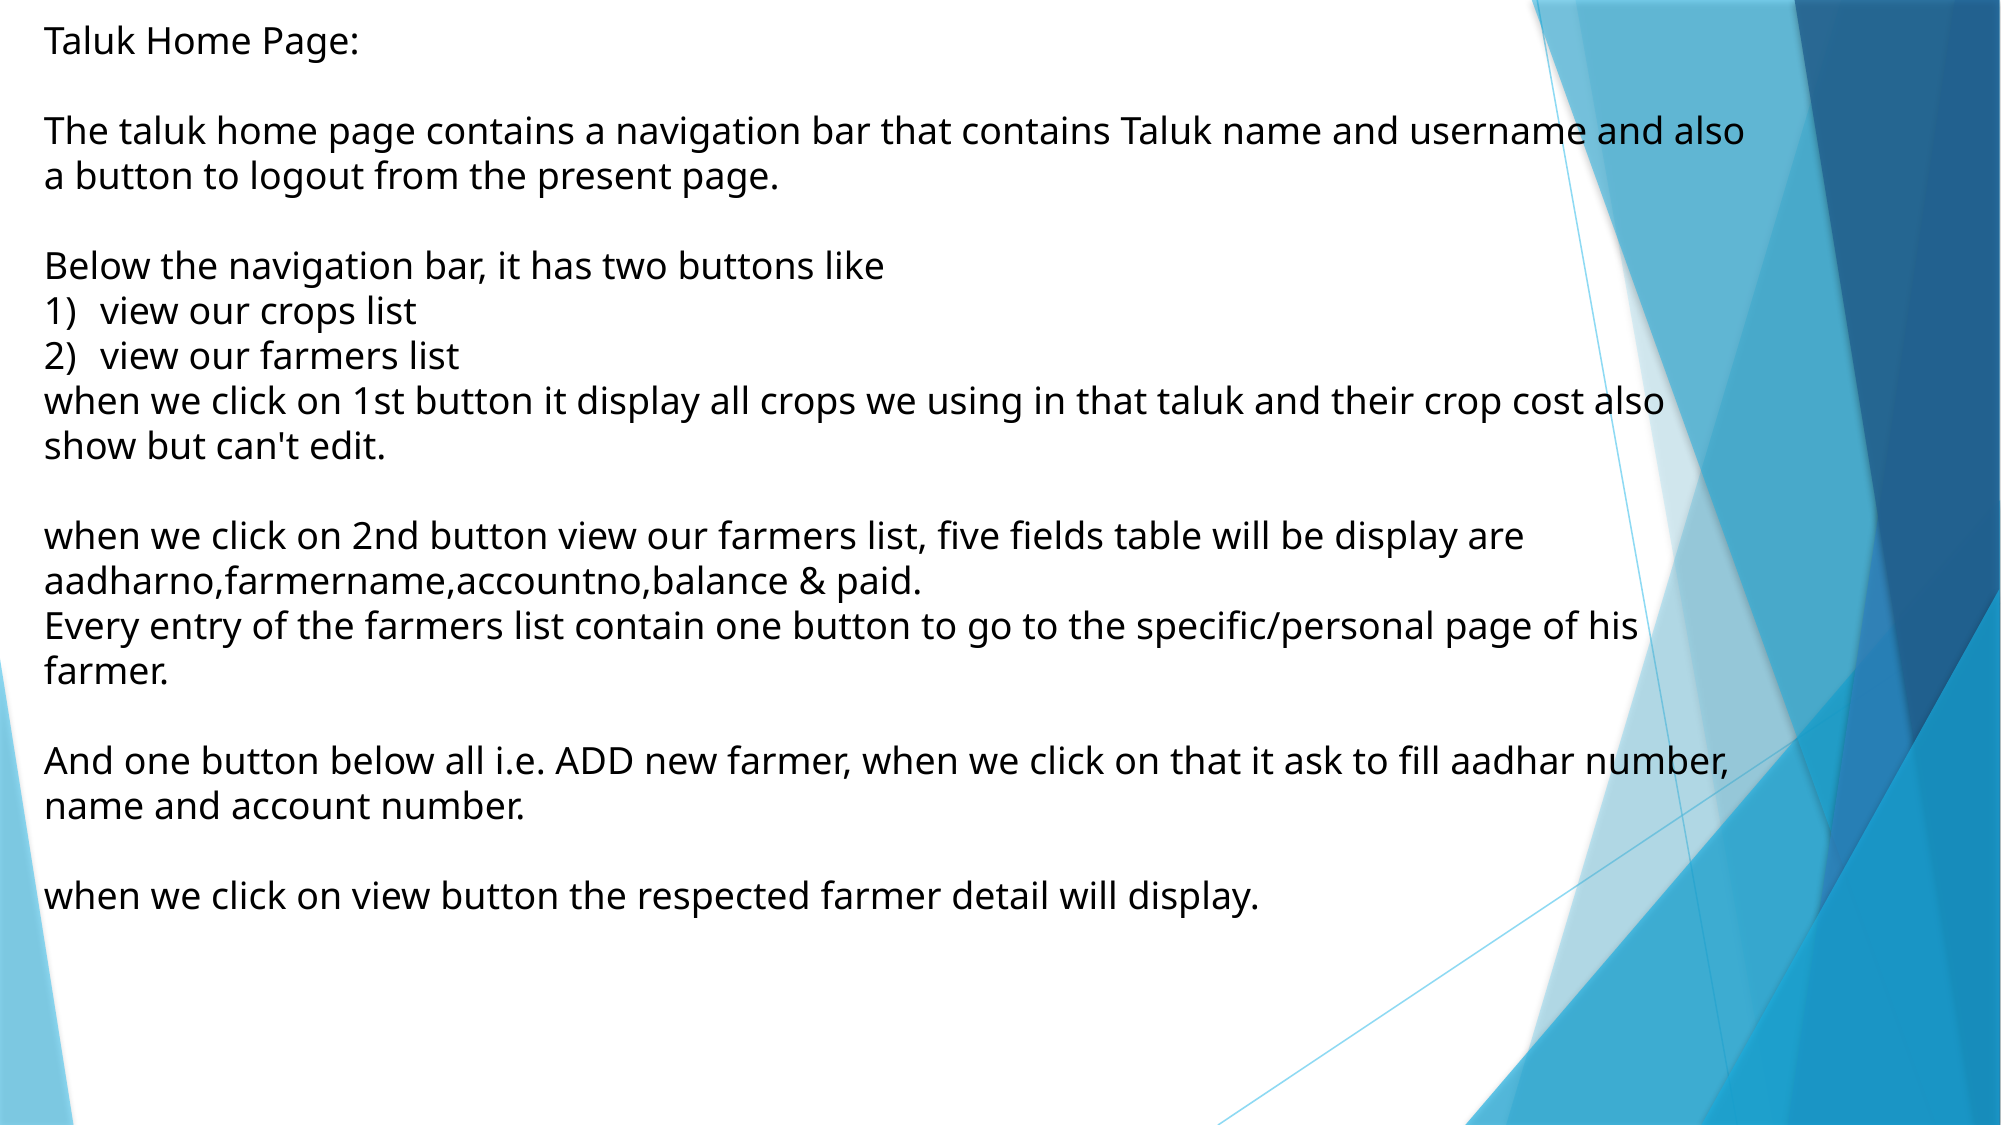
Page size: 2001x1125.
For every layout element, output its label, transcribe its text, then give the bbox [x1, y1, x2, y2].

text_box Taluk Home Page: The taluk home page contains a navigation bar that contains Taluk name and username and also a button to logout from the present page. Below the navigation bar, it has two buttons like view our crops list view our farmers list when we click on 1st button it display all crops we using in that taluk and their crop cost also show but can't edit. when we click on 2nd button view our farmers list, five fields table will be display are aadharno,farmername,accountno,balance & paid. Every entry of the farmers list contain one button to go to the specific/personal page of his farmer. And one button below all i.e. ADD new farmer, when we click on that it ask to fill aadhar number, name and account number. when we click on view button the respected farmer detail will display. [29, 9, 1764, 970]
